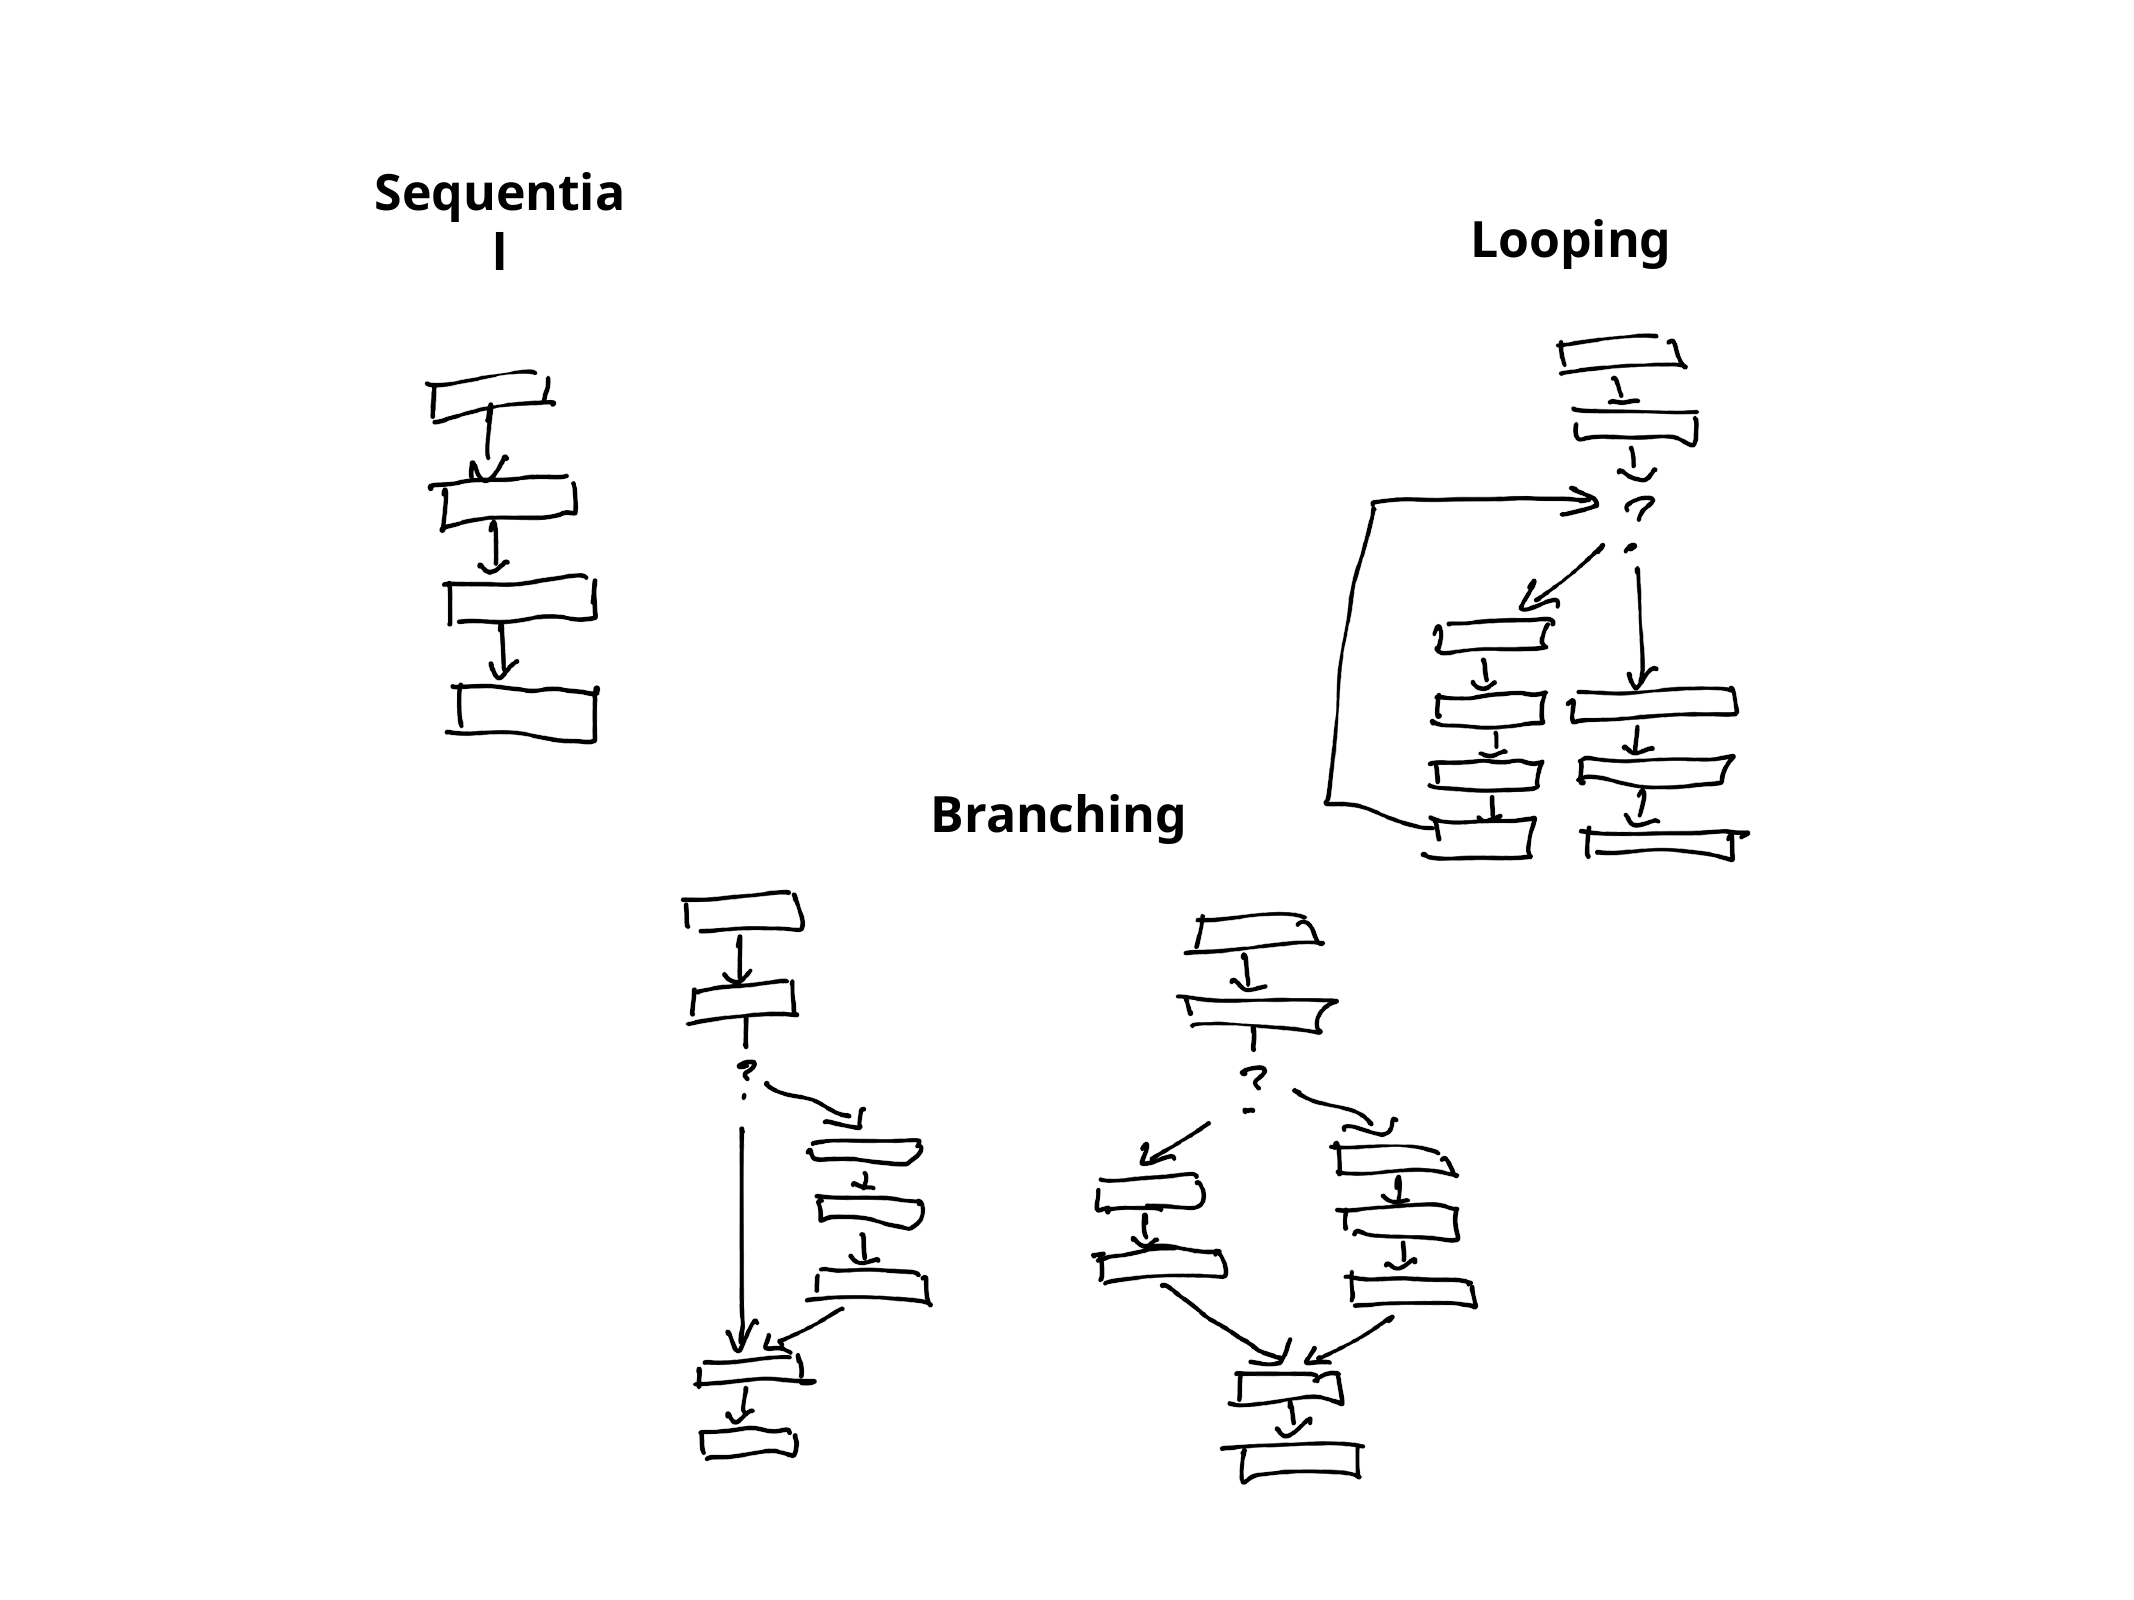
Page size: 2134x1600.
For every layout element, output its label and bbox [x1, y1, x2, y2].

text_box [1103, 199, 2134, 1036]
text_box [475, 774, 1675, 1600]
text_box [241, 182, 1491, 1053]
